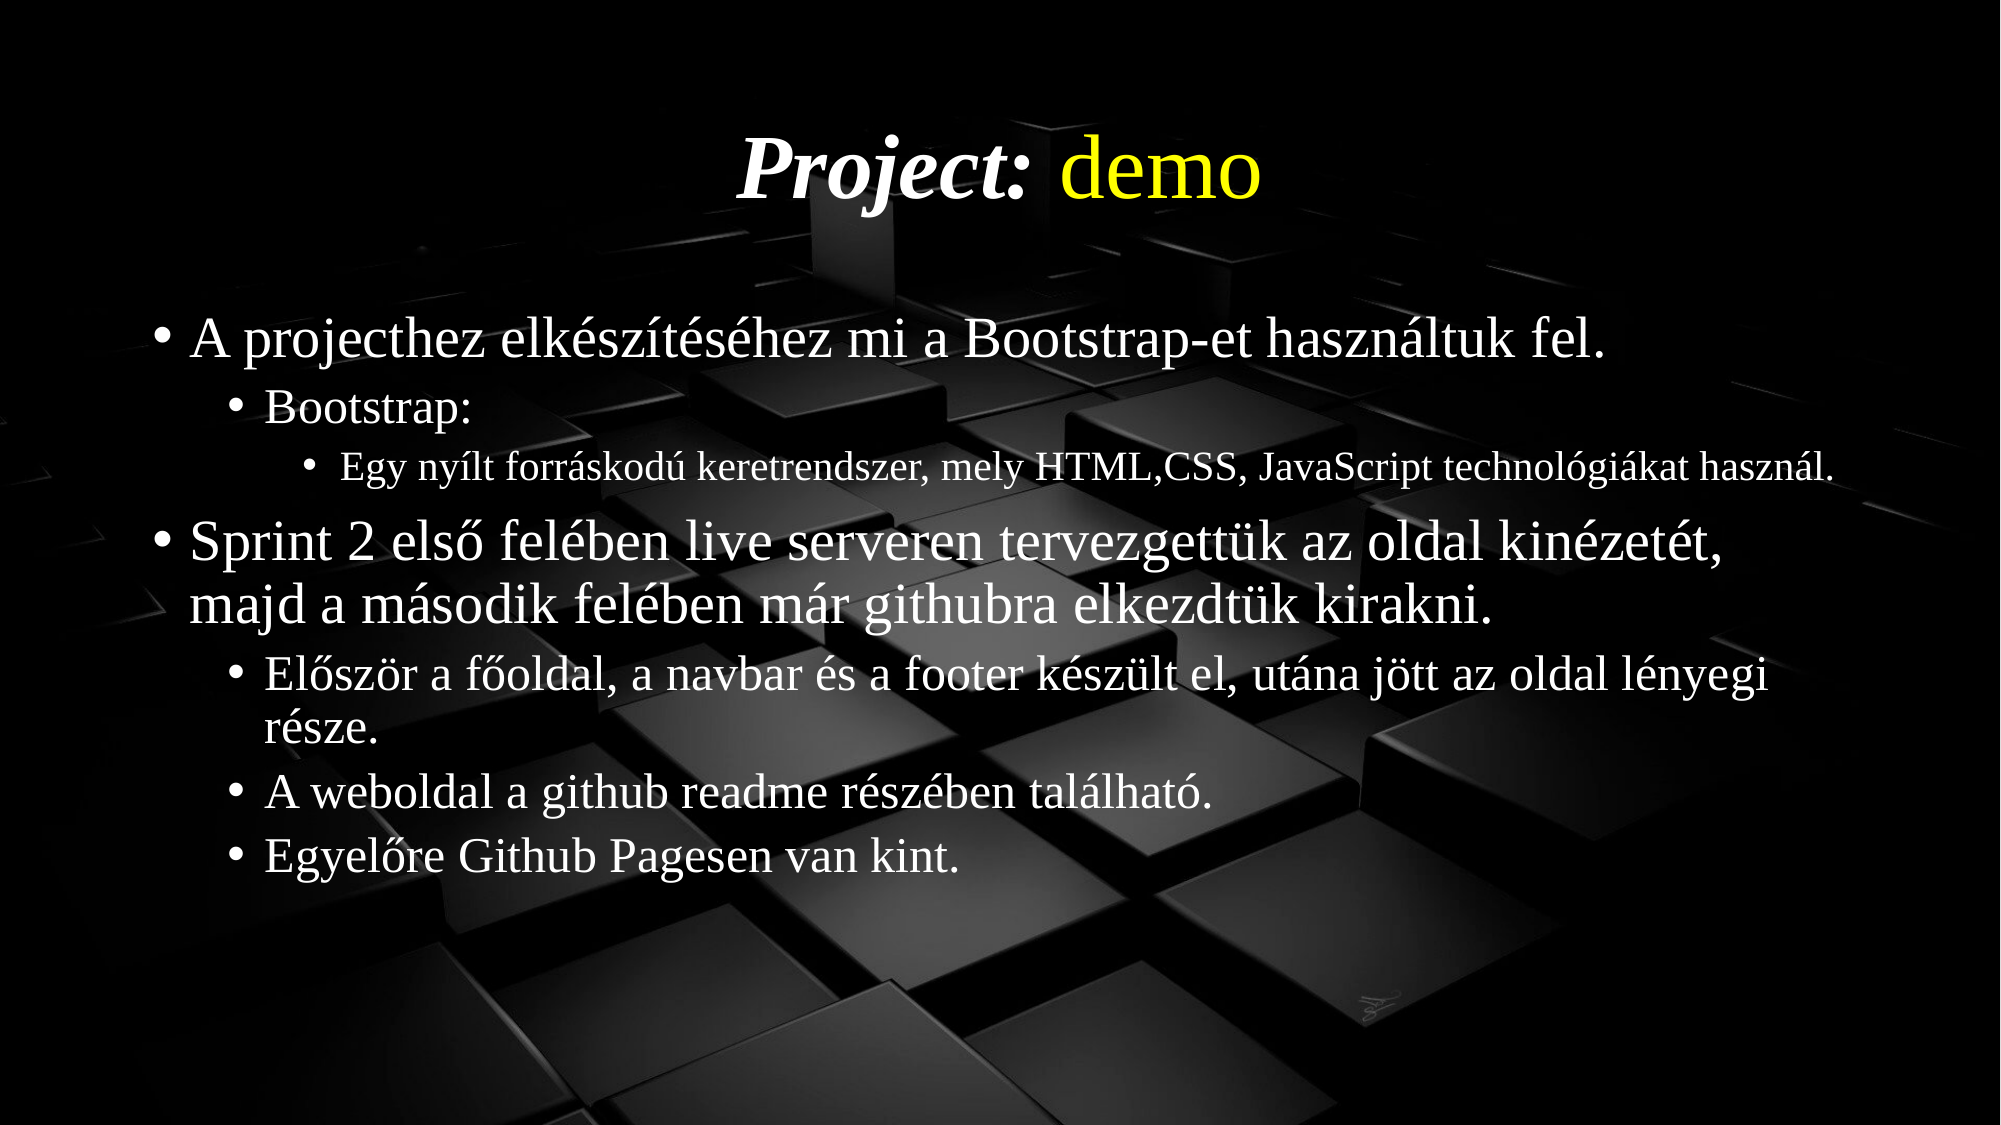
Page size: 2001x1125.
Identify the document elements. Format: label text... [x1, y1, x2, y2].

title Project: demo [137, 59, 1863, 278]
picture [0, 0, 2001, 1125]
list A projecthez elkészítéséhez mi a Bootstrap-et használtuk fel. Bootstrap: Egy nyílt forráskodú keretrendszer, mely HTML,CSS, JavaScript technológiákat használ. Sprint 2 első felében live serveren tervezgettük az oldal kinézetét, majd a második felében már githubra elkezdtük kirakni. Először a főoldal, a navbar és a footer készült el, utána jött az oldal lényegi része. A weboldal a github readme részében található. Egyelőre Github Pagesen van kint. [137, 299, 1863, 1014]
